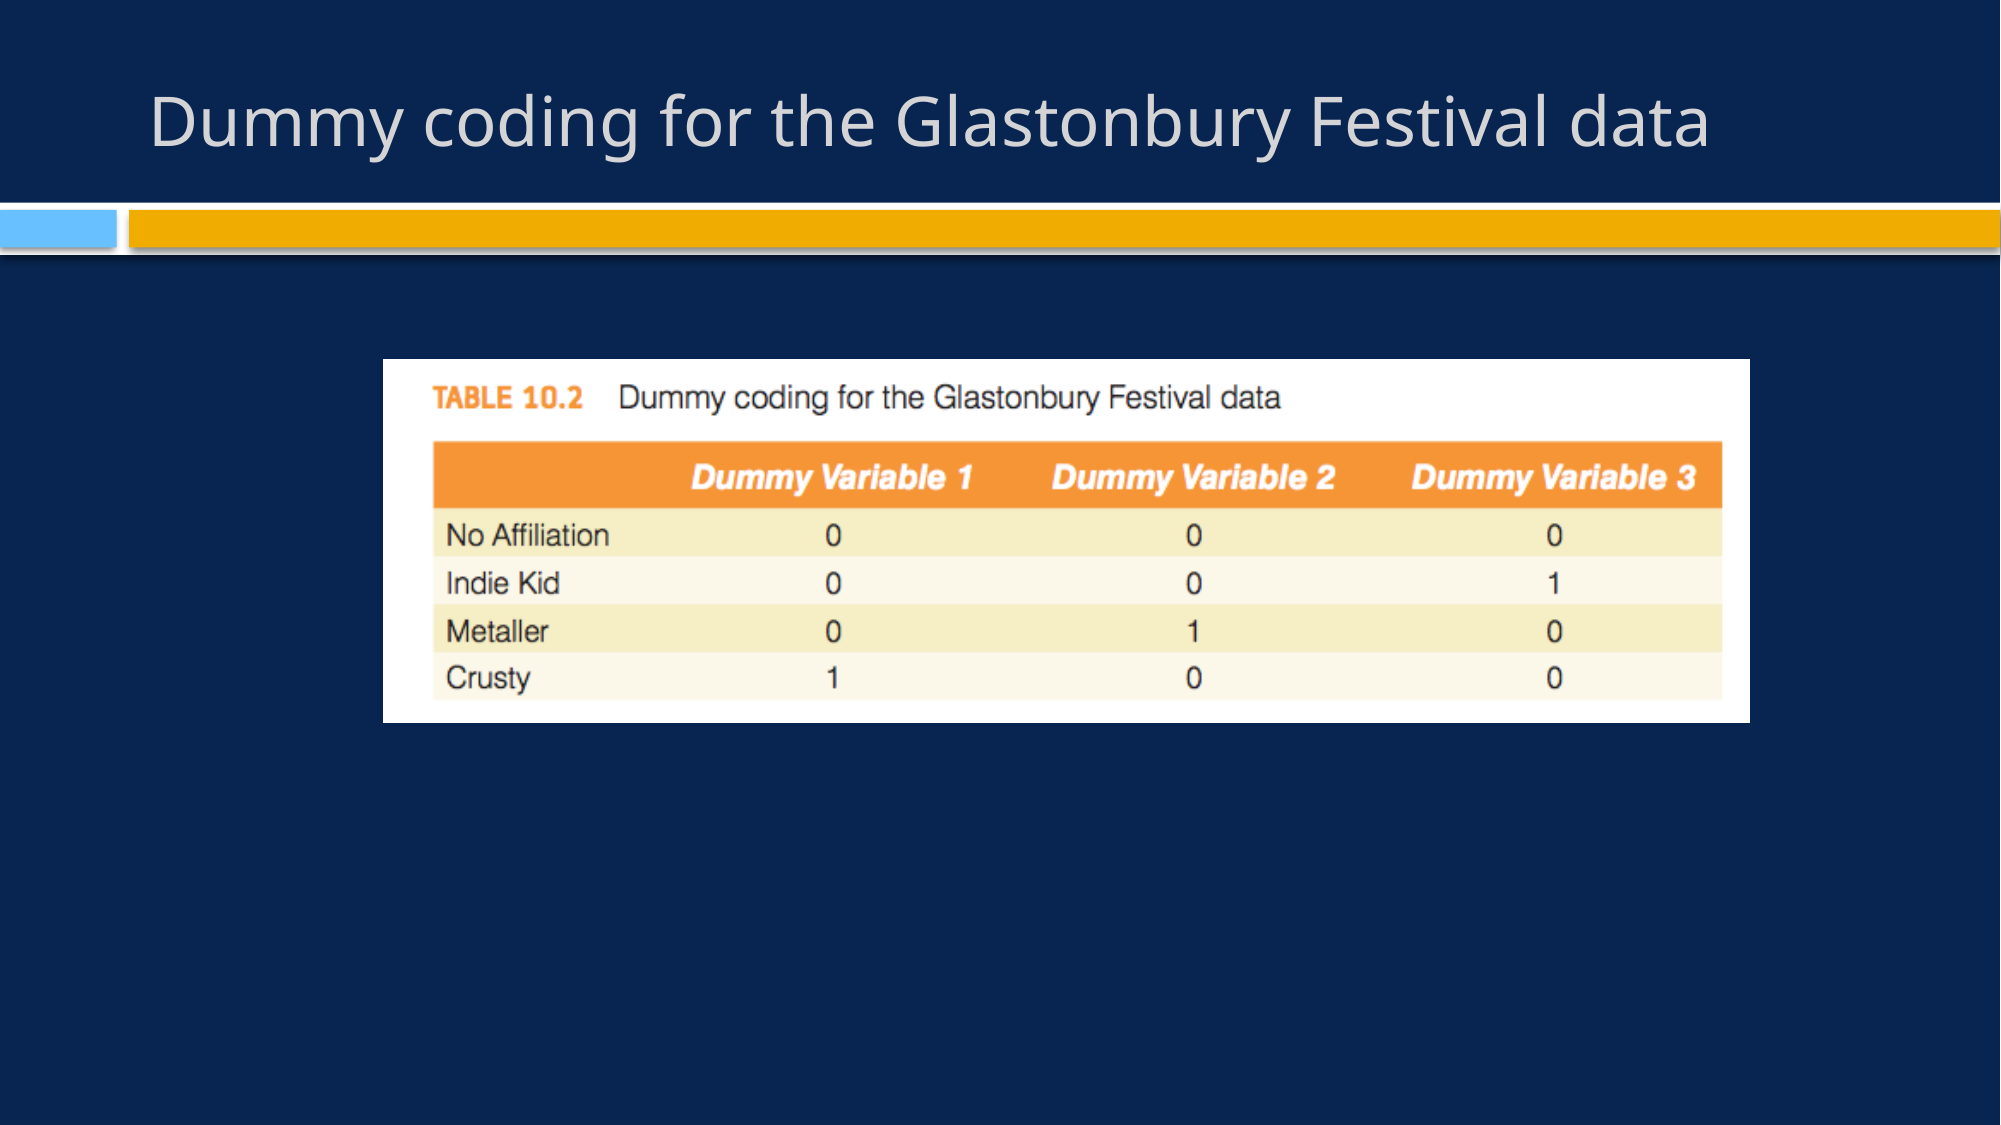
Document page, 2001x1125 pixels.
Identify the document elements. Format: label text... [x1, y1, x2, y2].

title Dummy coding for the Glastonbury Festival data [133, 37, 1917, 201]
picture [382, 358, 1751, 723]
